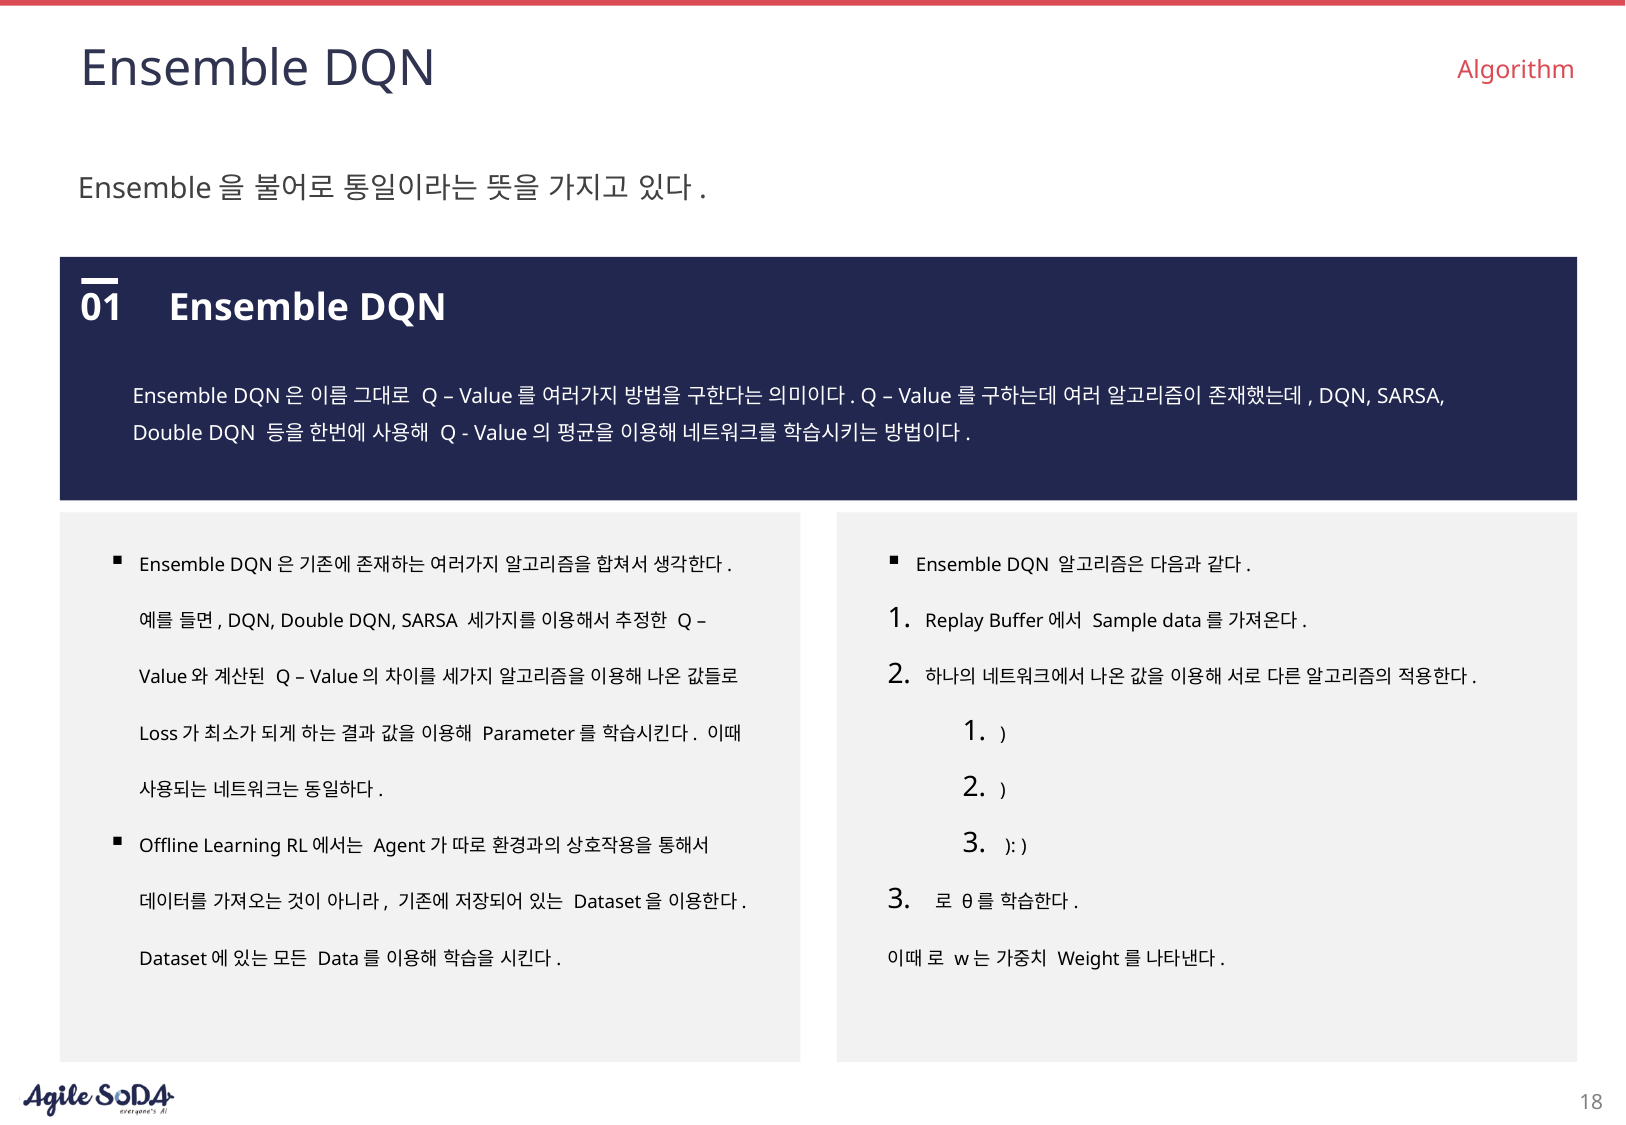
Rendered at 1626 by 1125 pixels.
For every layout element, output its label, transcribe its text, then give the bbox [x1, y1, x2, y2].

text_box Ensemble DQN은 이름 그대로 Q – Value를 여러가지 방법을 구한다는 의미이다. Q – Value를 구하는데 여러 알고리즘이 존재했는데, DQN, SARSA, Double DQN 등을 한번에 사용해 Q - Value의 평균을 이용해 네트워크를 학습시키는 방법이다. [117, 362, 1524, 453]
text_box [58, 255, 1579, 502]
picture [19, 1075, 175, 1122]
list Algorithm [1163, 29, 1591, 102]
text_box Ensemble을 불어로 통일이라는 뜻을 가지고 있다. [62, 161, 1333, 212]
text_box [834, 510, 1579, 1064]
text_box [58, 510, 803, 1064]
title Ensemble DQN [65, 29, 1155, 102]
text_box 01 [65, 275, 145, 336]
text_box Ensemble DQN [153, 275, 544, 336]
text_box Ensemble DQN은 기존에 존재하는 여러가지 알고리즘을 합쳐서 생각한다. 예를 들면, DQN, Double DQN, SARSA 세가지를 이용해서 추정한 Q – Value와 계산된 Q – Value의 차이를 세가지 알고리즘을 이용해 나온 값들로 Loss가 최소가 되게 하는 결과 값을 이용해 Parameter를 학습시킨다. 이때 사용되는 네트워크는 동일하다. Offline Learning RL에서는 Agent가 따로 환경과의 상호작용을 통해서 데이터를 가져오는 것이 아니라, 기존에 저장되어 있는 Dataset을 이용한다. Dataset에 있는 모든 Data를 이용해 학습을 시킨다. [96, 511, 764, 977]
text_box [79, 276, 120, 286]
